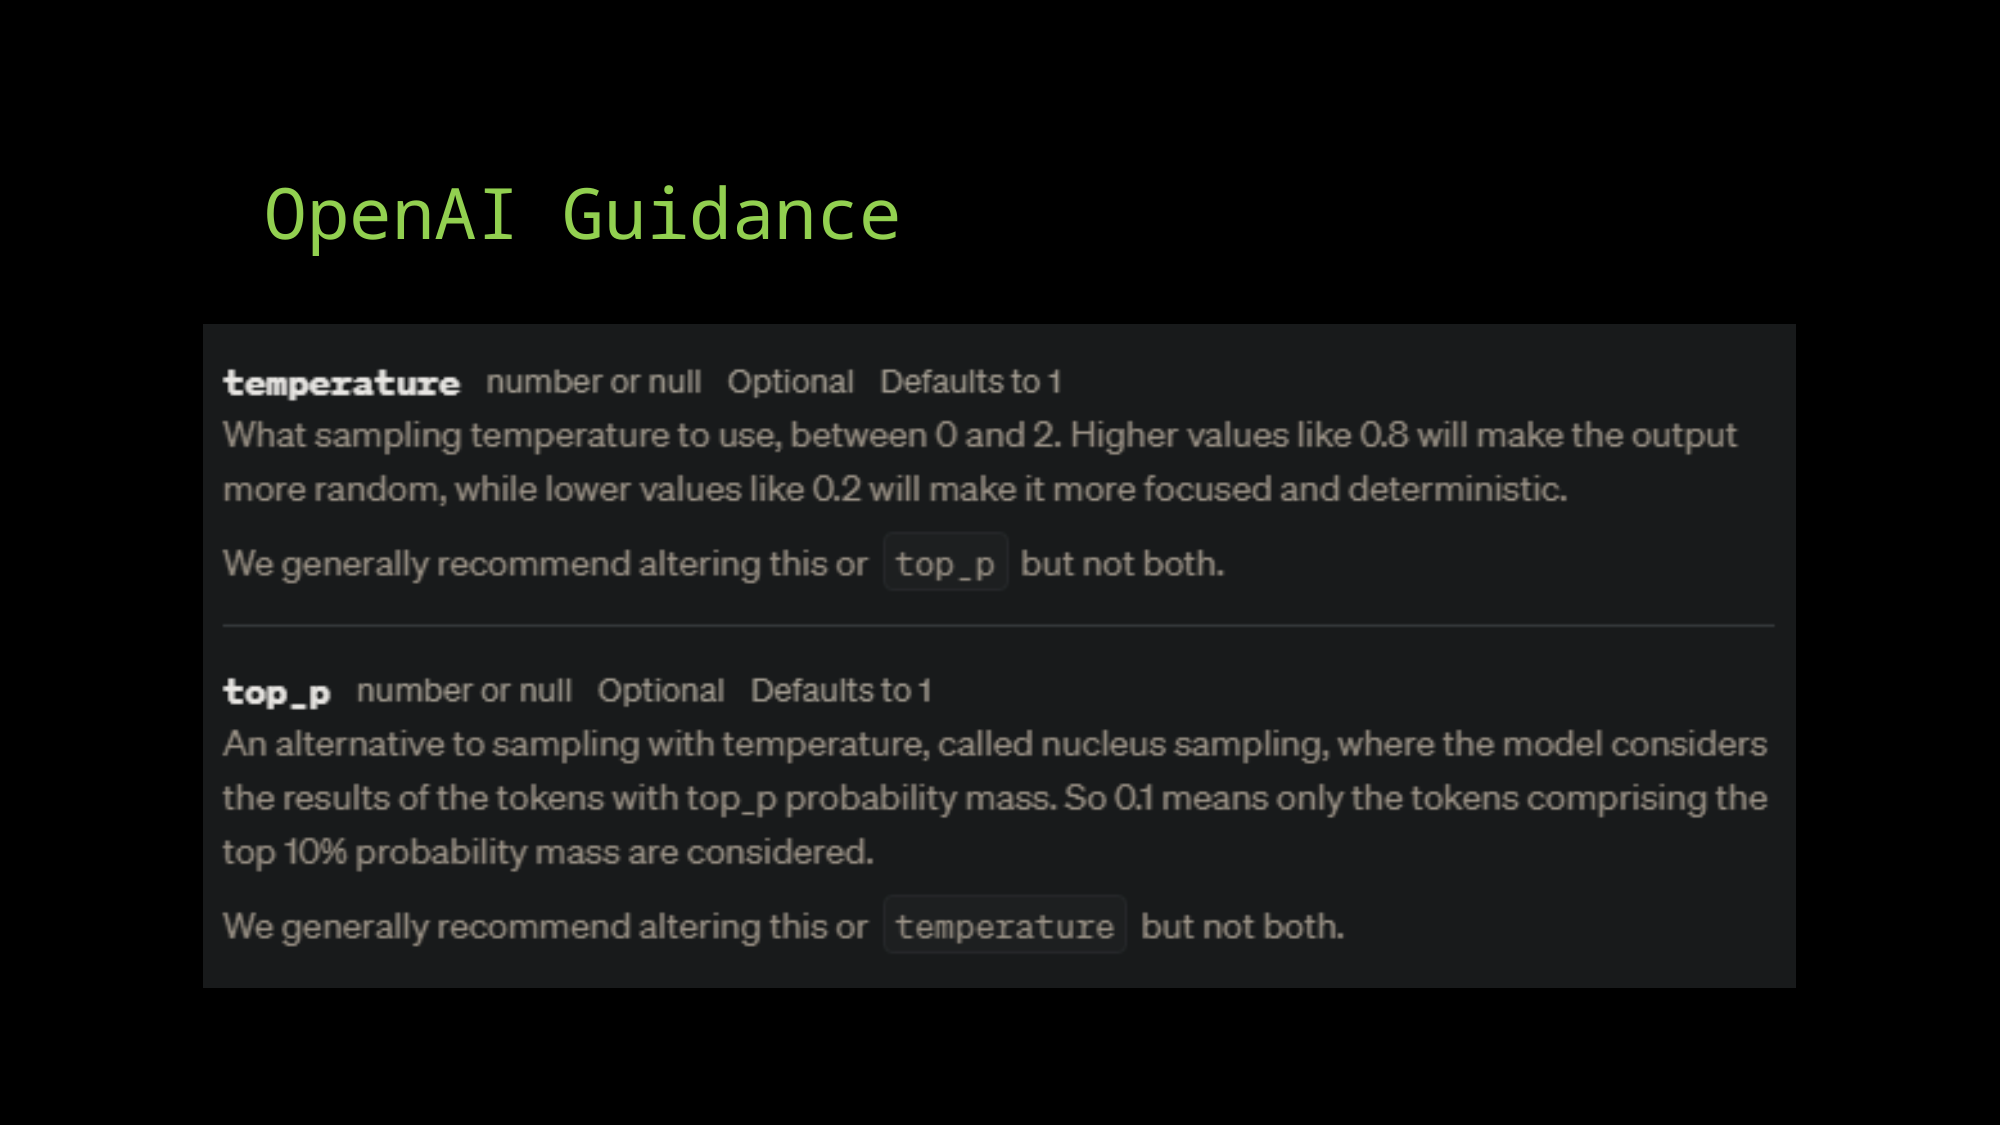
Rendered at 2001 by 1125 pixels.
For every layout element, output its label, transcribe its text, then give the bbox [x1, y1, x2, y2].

picture [203, 324, 1797, 988]
title OpenAI Guidance [249, 75, 1750, 263]
